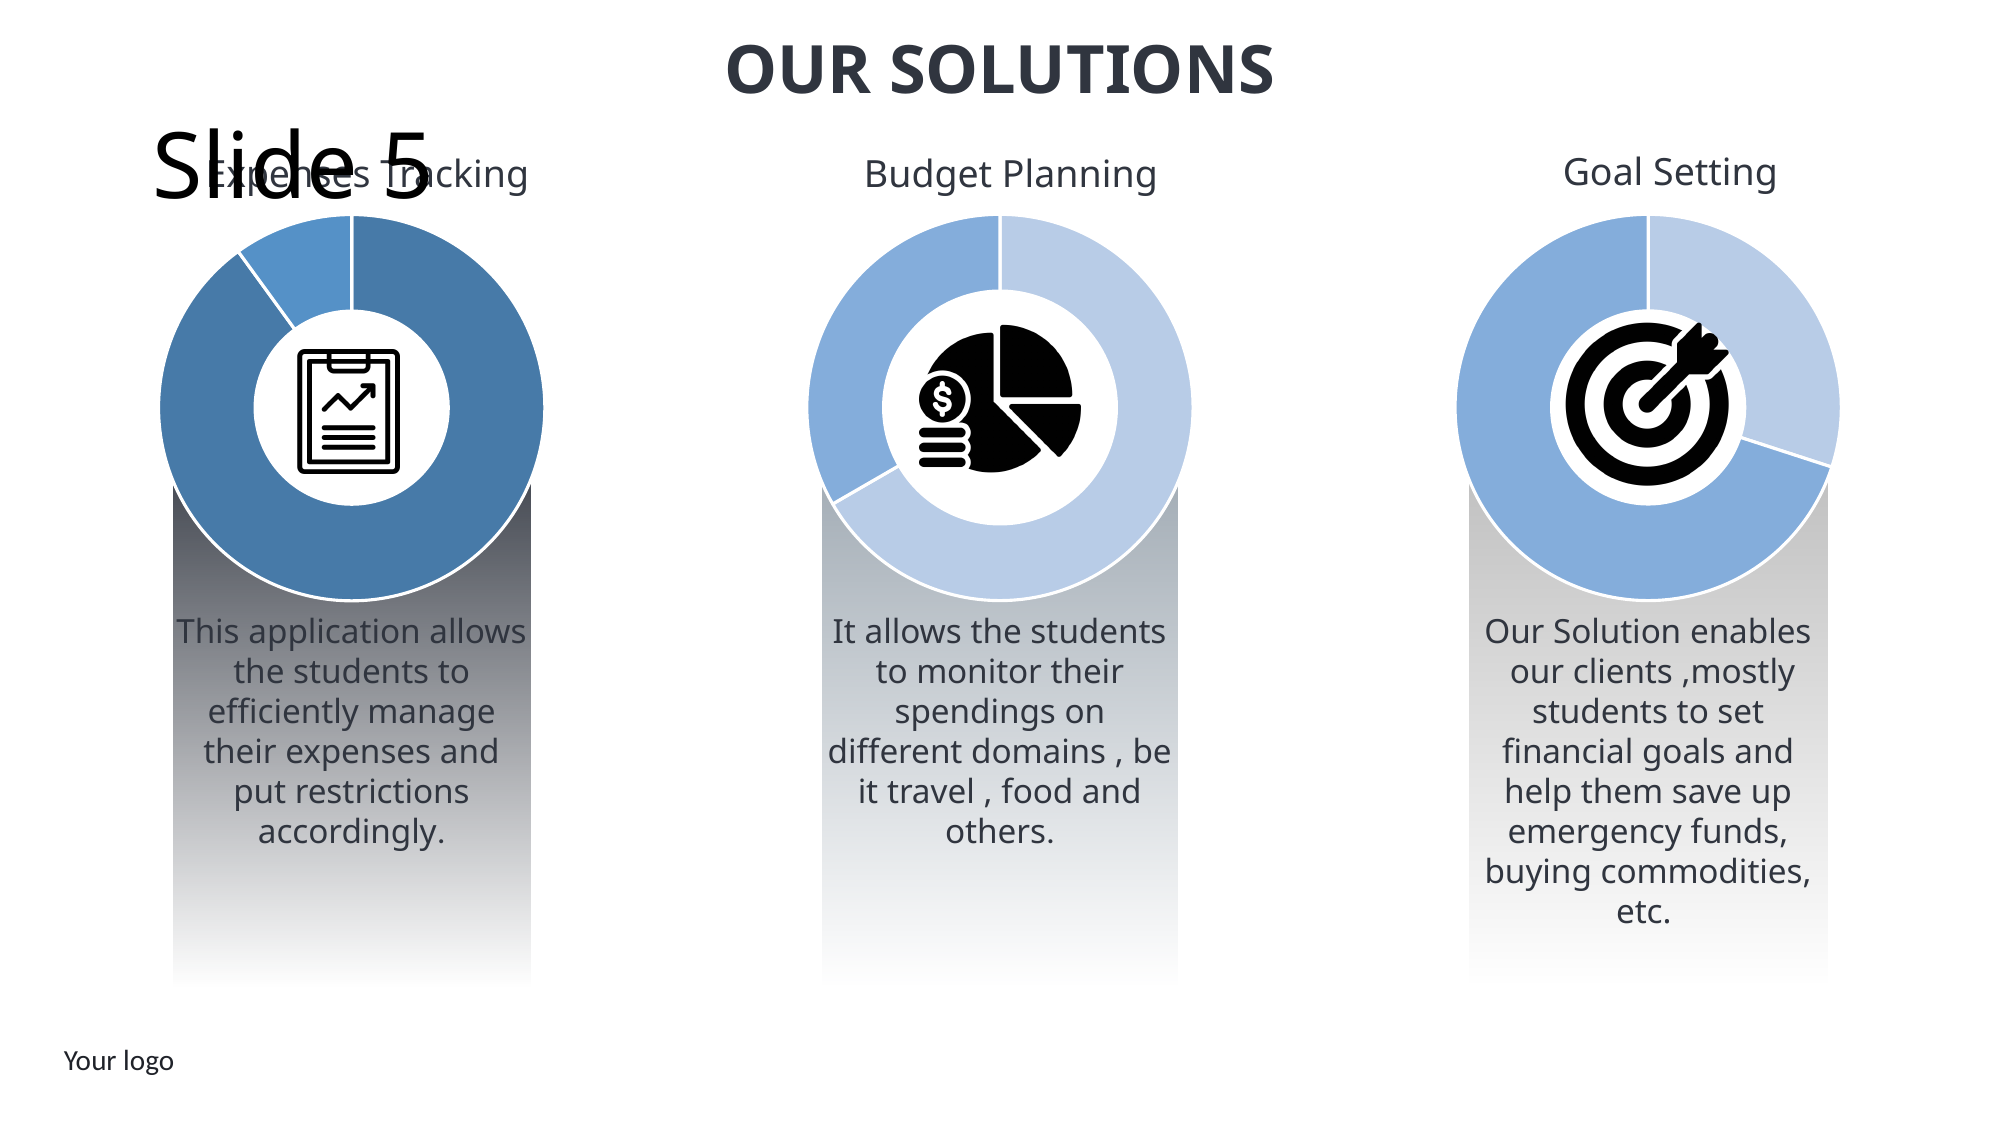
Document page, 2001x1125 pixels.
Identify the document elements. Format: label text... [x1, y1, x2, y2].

text_box [1468, 609, 1828, 984]
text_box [1346, 206, 1951, 609]
text_box Our Solution enables our clients ,mostly students to set financial goals and help them save up emergency funds, buying commodities, etc. [1471, 610, 1825, 930]
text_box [49, 206, 654, 609]
picture [1560, 317, 1734, 491]
picture [918, 317, 1081, 480]
text_box [821, 609, 1178, 986]
picture [286, 349, 411, 474]
text_box OUR SOLUTIONS [724, 27, 1276, 59]
text_box [172, 609, 531, 988]
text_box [698, 206, 1302, 609]
text_box It allows the students to monitor their spendings on different domains , be it travel , food and others. [823, 610, 1177, 851]
title Slide 5 [137, 59, 1863, 278]
text_box Your logo [63, 1040, 175, 1076]
text_box This application allows the students to efficiently manage their expenses and put restrictions accordingly. [175, 610, 529, 851]
